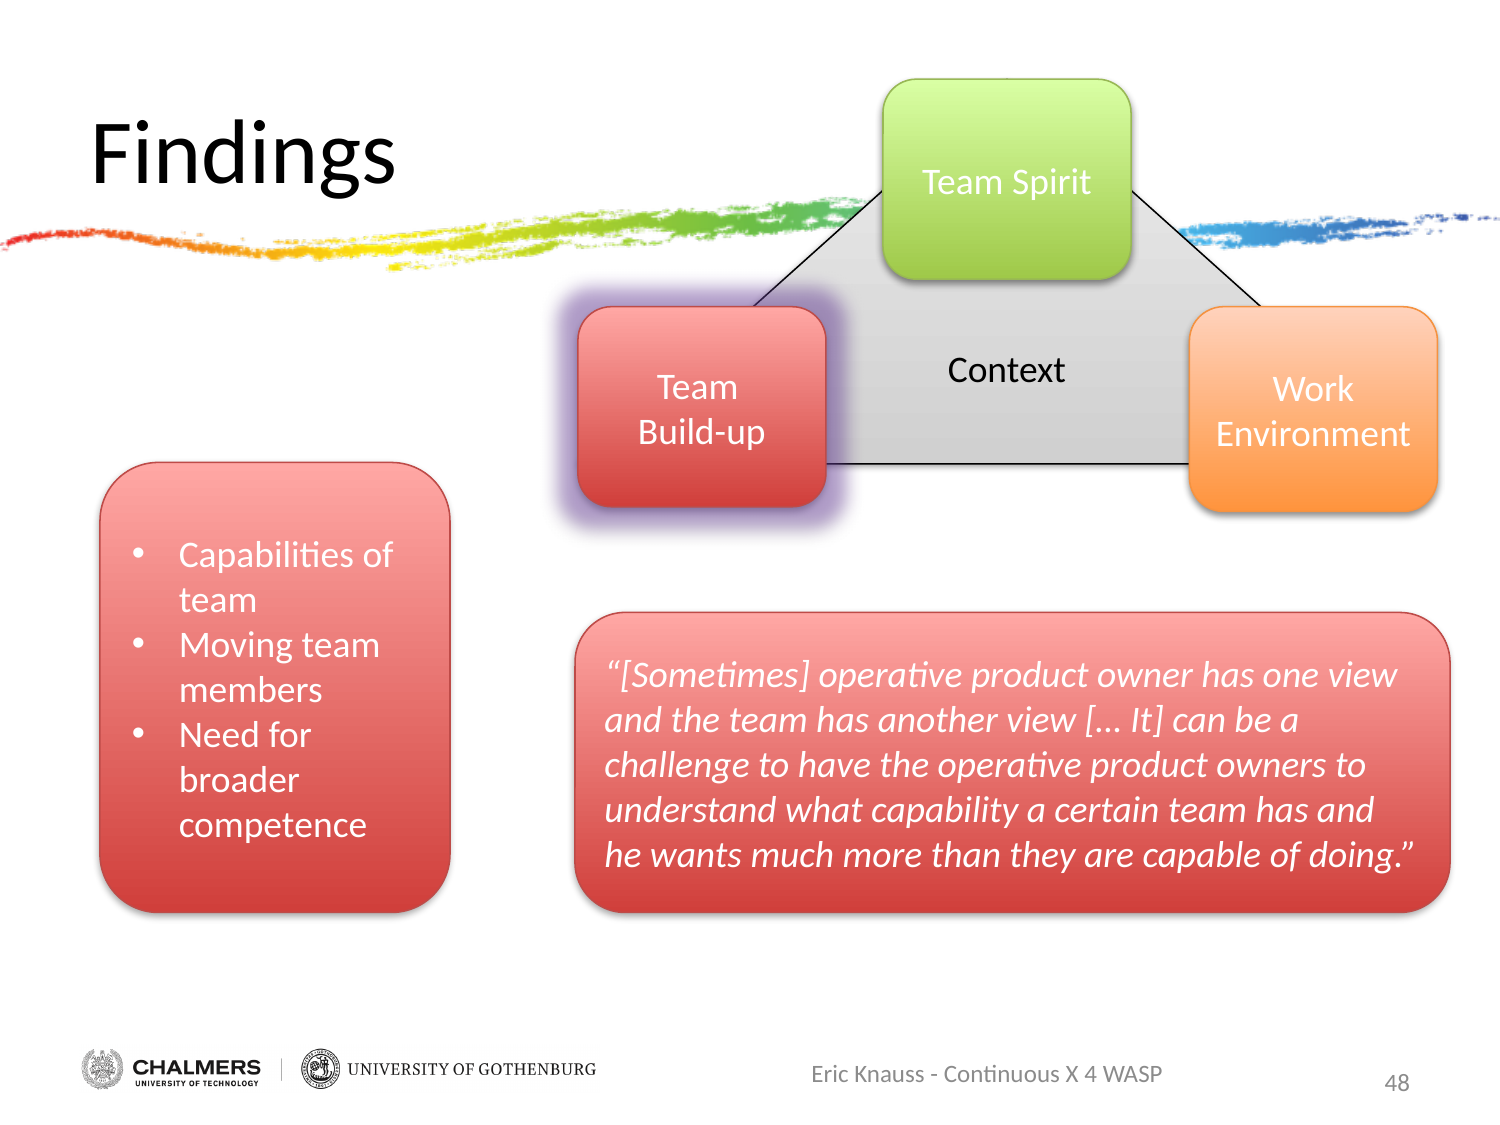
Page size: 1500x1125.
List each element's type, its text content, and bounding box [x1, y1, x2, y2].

picture [1165, 162, 1500, 292]
text_box Capabilities of team Moving team members Need for broader competence [99, 461, 451, 914]
text_box “[Sometimes] operative product owner has one view and the team has another view [… It] can be a challenge to have the operative product owners to understand what capability a certain team has and he wants much more than they are capable of doing.” [574, 611, 1451, 914]
picture [79, 1044, 600, 1093]
text_box Context [785, 195, 1261, 465]
text_box Work Environment [1188, 305, 1439, 513]
title Findings [75, 76, 1425, 218]
picture [0, 162, 849, 292]
text_box Team Build-up [577, 305, 827, 508]
slide_number 48 [1252, 1063, 1425, 1101]
text_box Team Spirit [882, 78, 1132, 280]
footer Eric Knauss - Continuous X 4 WASP [750, 1042, 1225, 1103]
